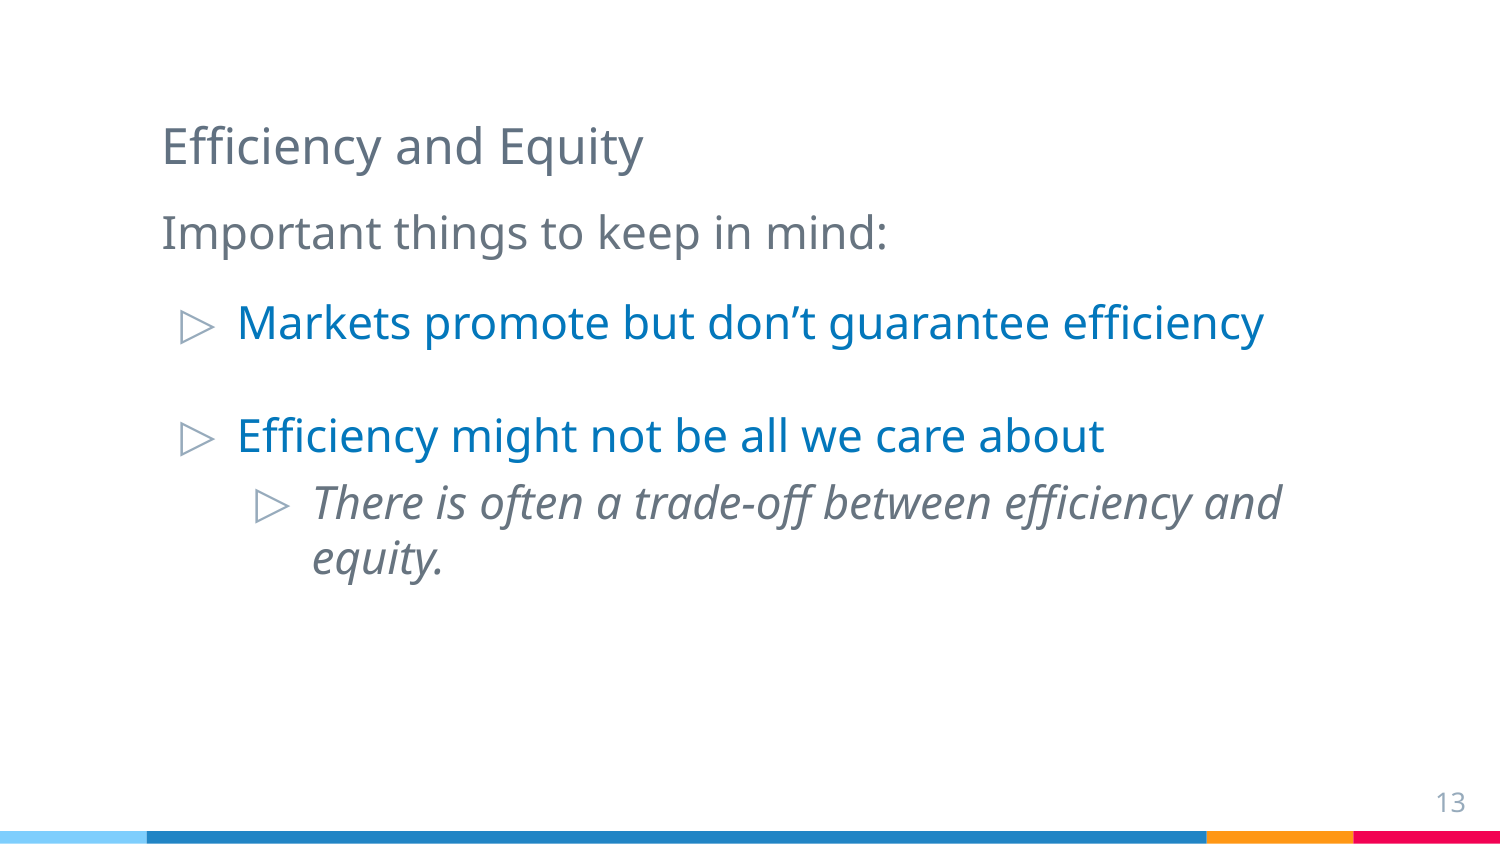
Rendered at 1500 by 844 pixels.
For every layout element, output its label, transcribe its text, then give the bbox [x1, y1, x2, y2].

list Important things to keep in mind: Markets promote but don’t guarantee efficiency Efficiency might not be all we care about There is often a trade-off between efficiency and equity. [146, 188, 1341, 815]
title Efficiency and Equity [146, 75, 1358, 190]
slide_number 13 [1391, 770, 1482, 822]
